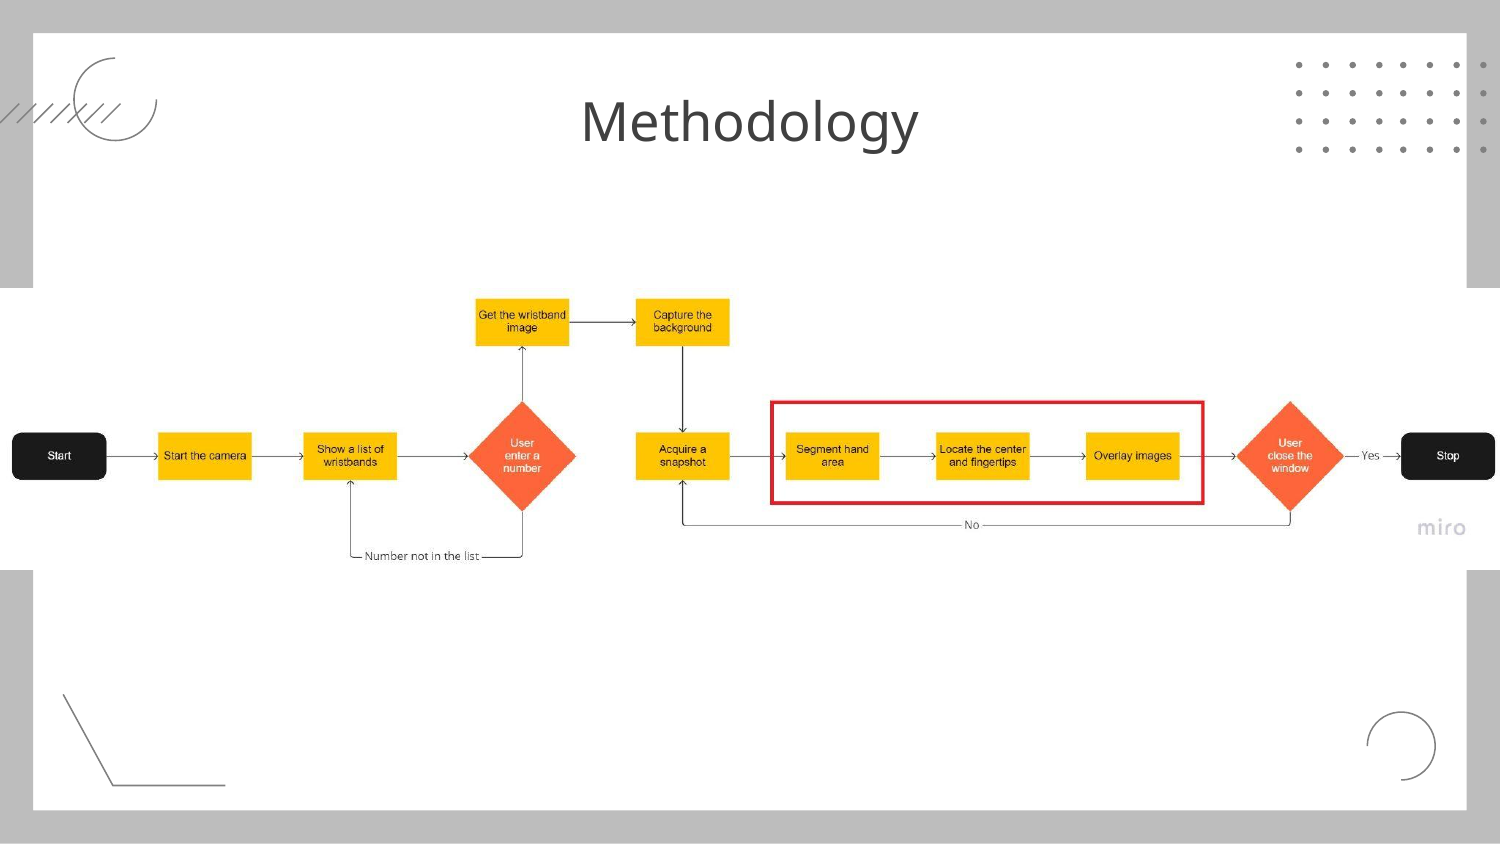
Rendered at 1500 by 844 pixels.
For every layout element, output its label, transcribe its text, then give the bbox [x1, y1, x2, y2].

title Methodology [124, 72, 1376, 167]
picture [0, 288, 1500, 570]
